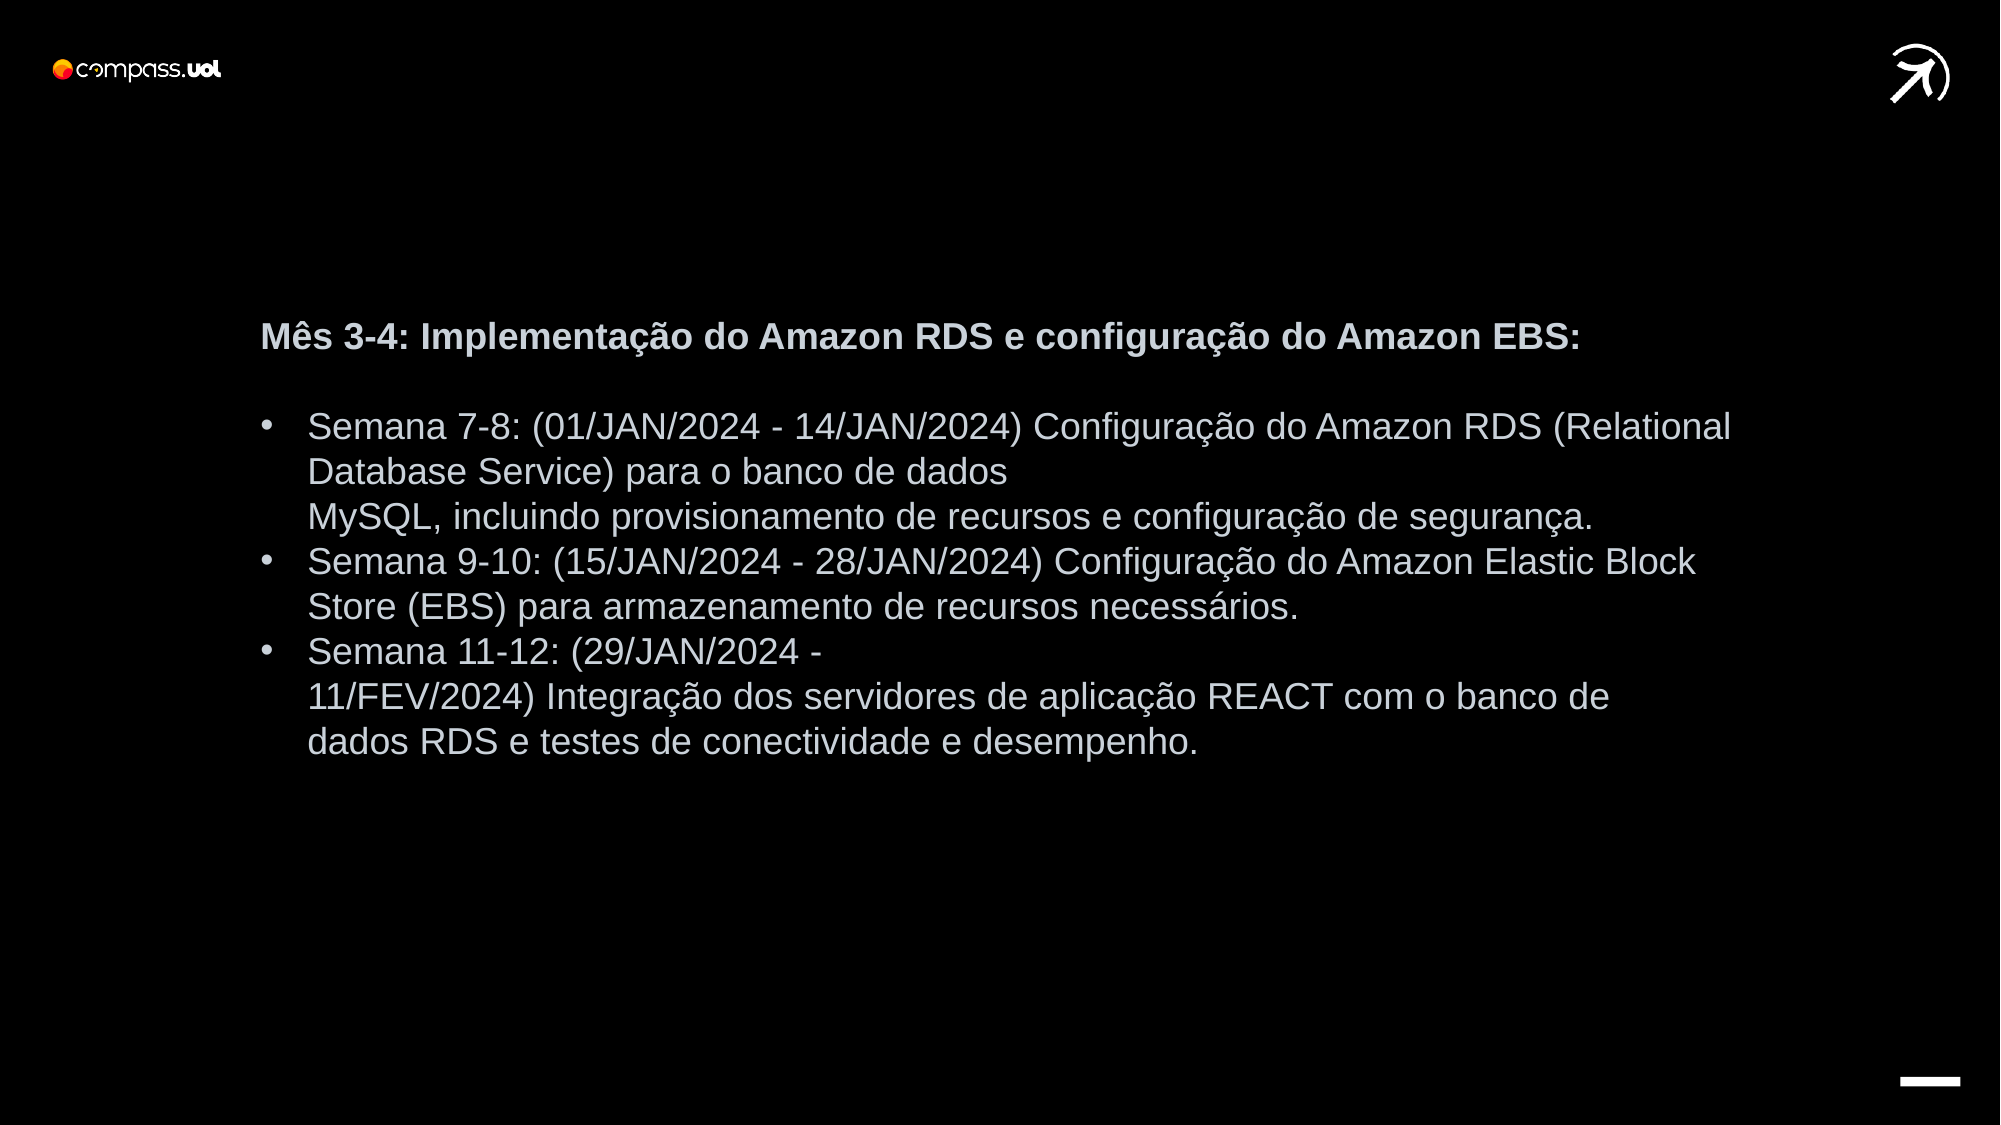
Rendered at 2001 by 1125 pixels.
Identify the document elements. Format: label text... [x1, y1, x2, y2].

text_box Mês 3-4: Implementação do Amazon RDS e configuração do Amazon EBS: Semana 7-8: (01/JAN/2024 - 14/JAN/2024) Configuração do Amazon RDS (Relational Database Service) para o banco de dados MySQL, incluindo provisionamento de recursos e configuração de segurança. Semana 9-10: (15/JAN/2024 - 28/JAN/2024) Configuração do Amazon Elastic Block Store (EBS) para armazenamento de recursos necessários. Semana 11-12: (29/JAN/2024 - 11/FEV/2024) Integração dos servidores de aplicação REACT com o banco de dados RDS e testes de conectividade e desempenho. [245, 304, 1755, 815]
picture [1889, 43, 1950, 104]
picture [40, 37, 233, 104]
